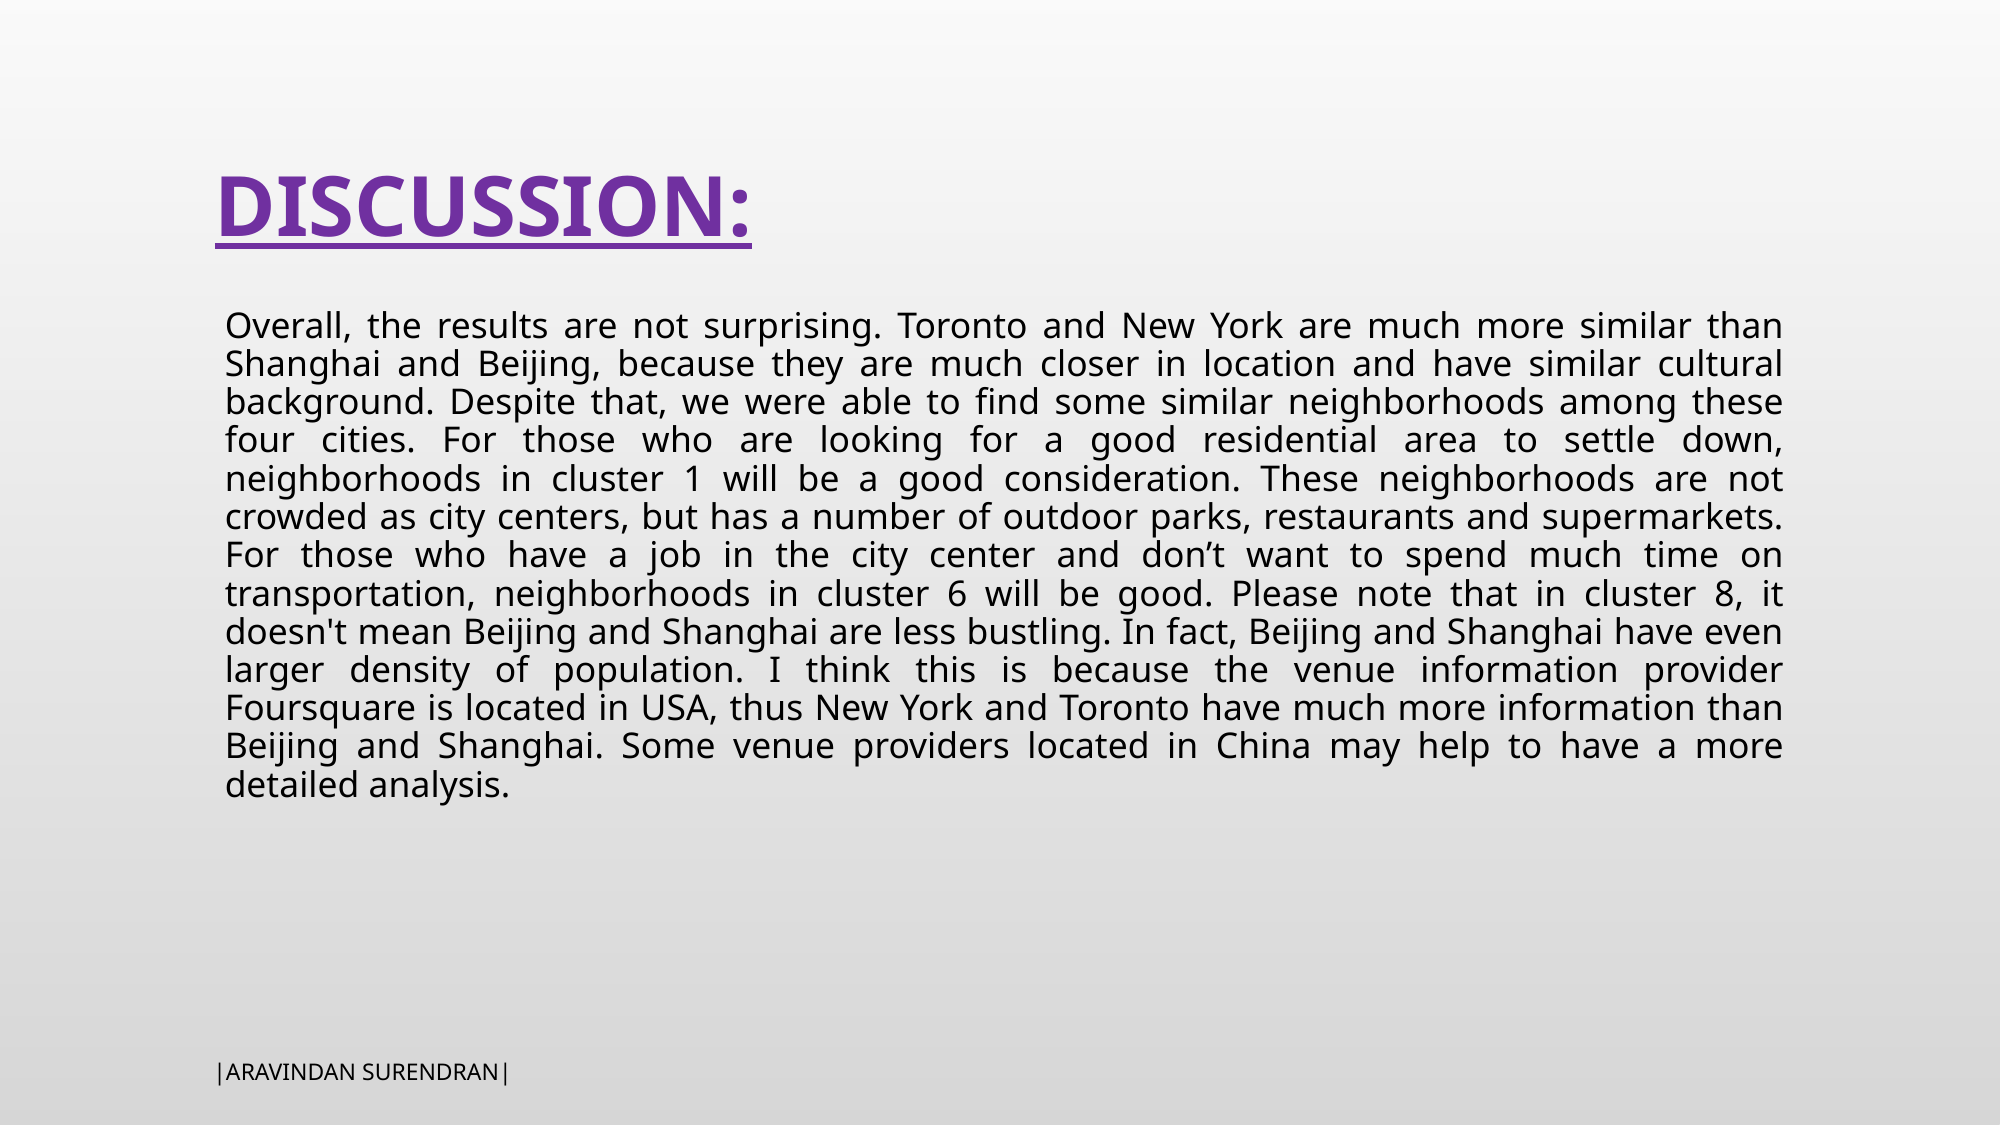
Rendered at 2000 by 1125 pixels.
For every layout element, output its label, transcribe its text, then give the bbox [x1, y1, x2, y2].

title Discussion: [199, 45, 1800, 263]
footer |Aravindan Surendran| [198, 1057, 1288, 1088]
list Overall, the results are not surprising. Toronto and New York are much more similar than Shanghai and Beijing, because they are much closer in location and have similar cultural background. Despite that, we were able to find some similar neighborhoods among these four cities. For those who are looking for a good residential area to settle down, neighborhoods in cluster 1 will be a good consideration. These neighborhoods are not crowded as city centers, but has a number of outdoor parks, restaurants and supermarkets. For those who have a job in the city center and don’t want to spend much time on transportation, neighborhoods in cluster 6 will be good. Please note that in cluster 8, it doesn't mean Beijing and Shanghai are less bustling. In fact, Beijing and Shanghai have even larger density of population. I think this is because the venue information provider Foursquare is located in USA, thus New York and Toronto have much more information than Beijing and Shanghai. Some venue providers located in China may help to have a more detailed analysis. [202, 299, 1800, 888]
